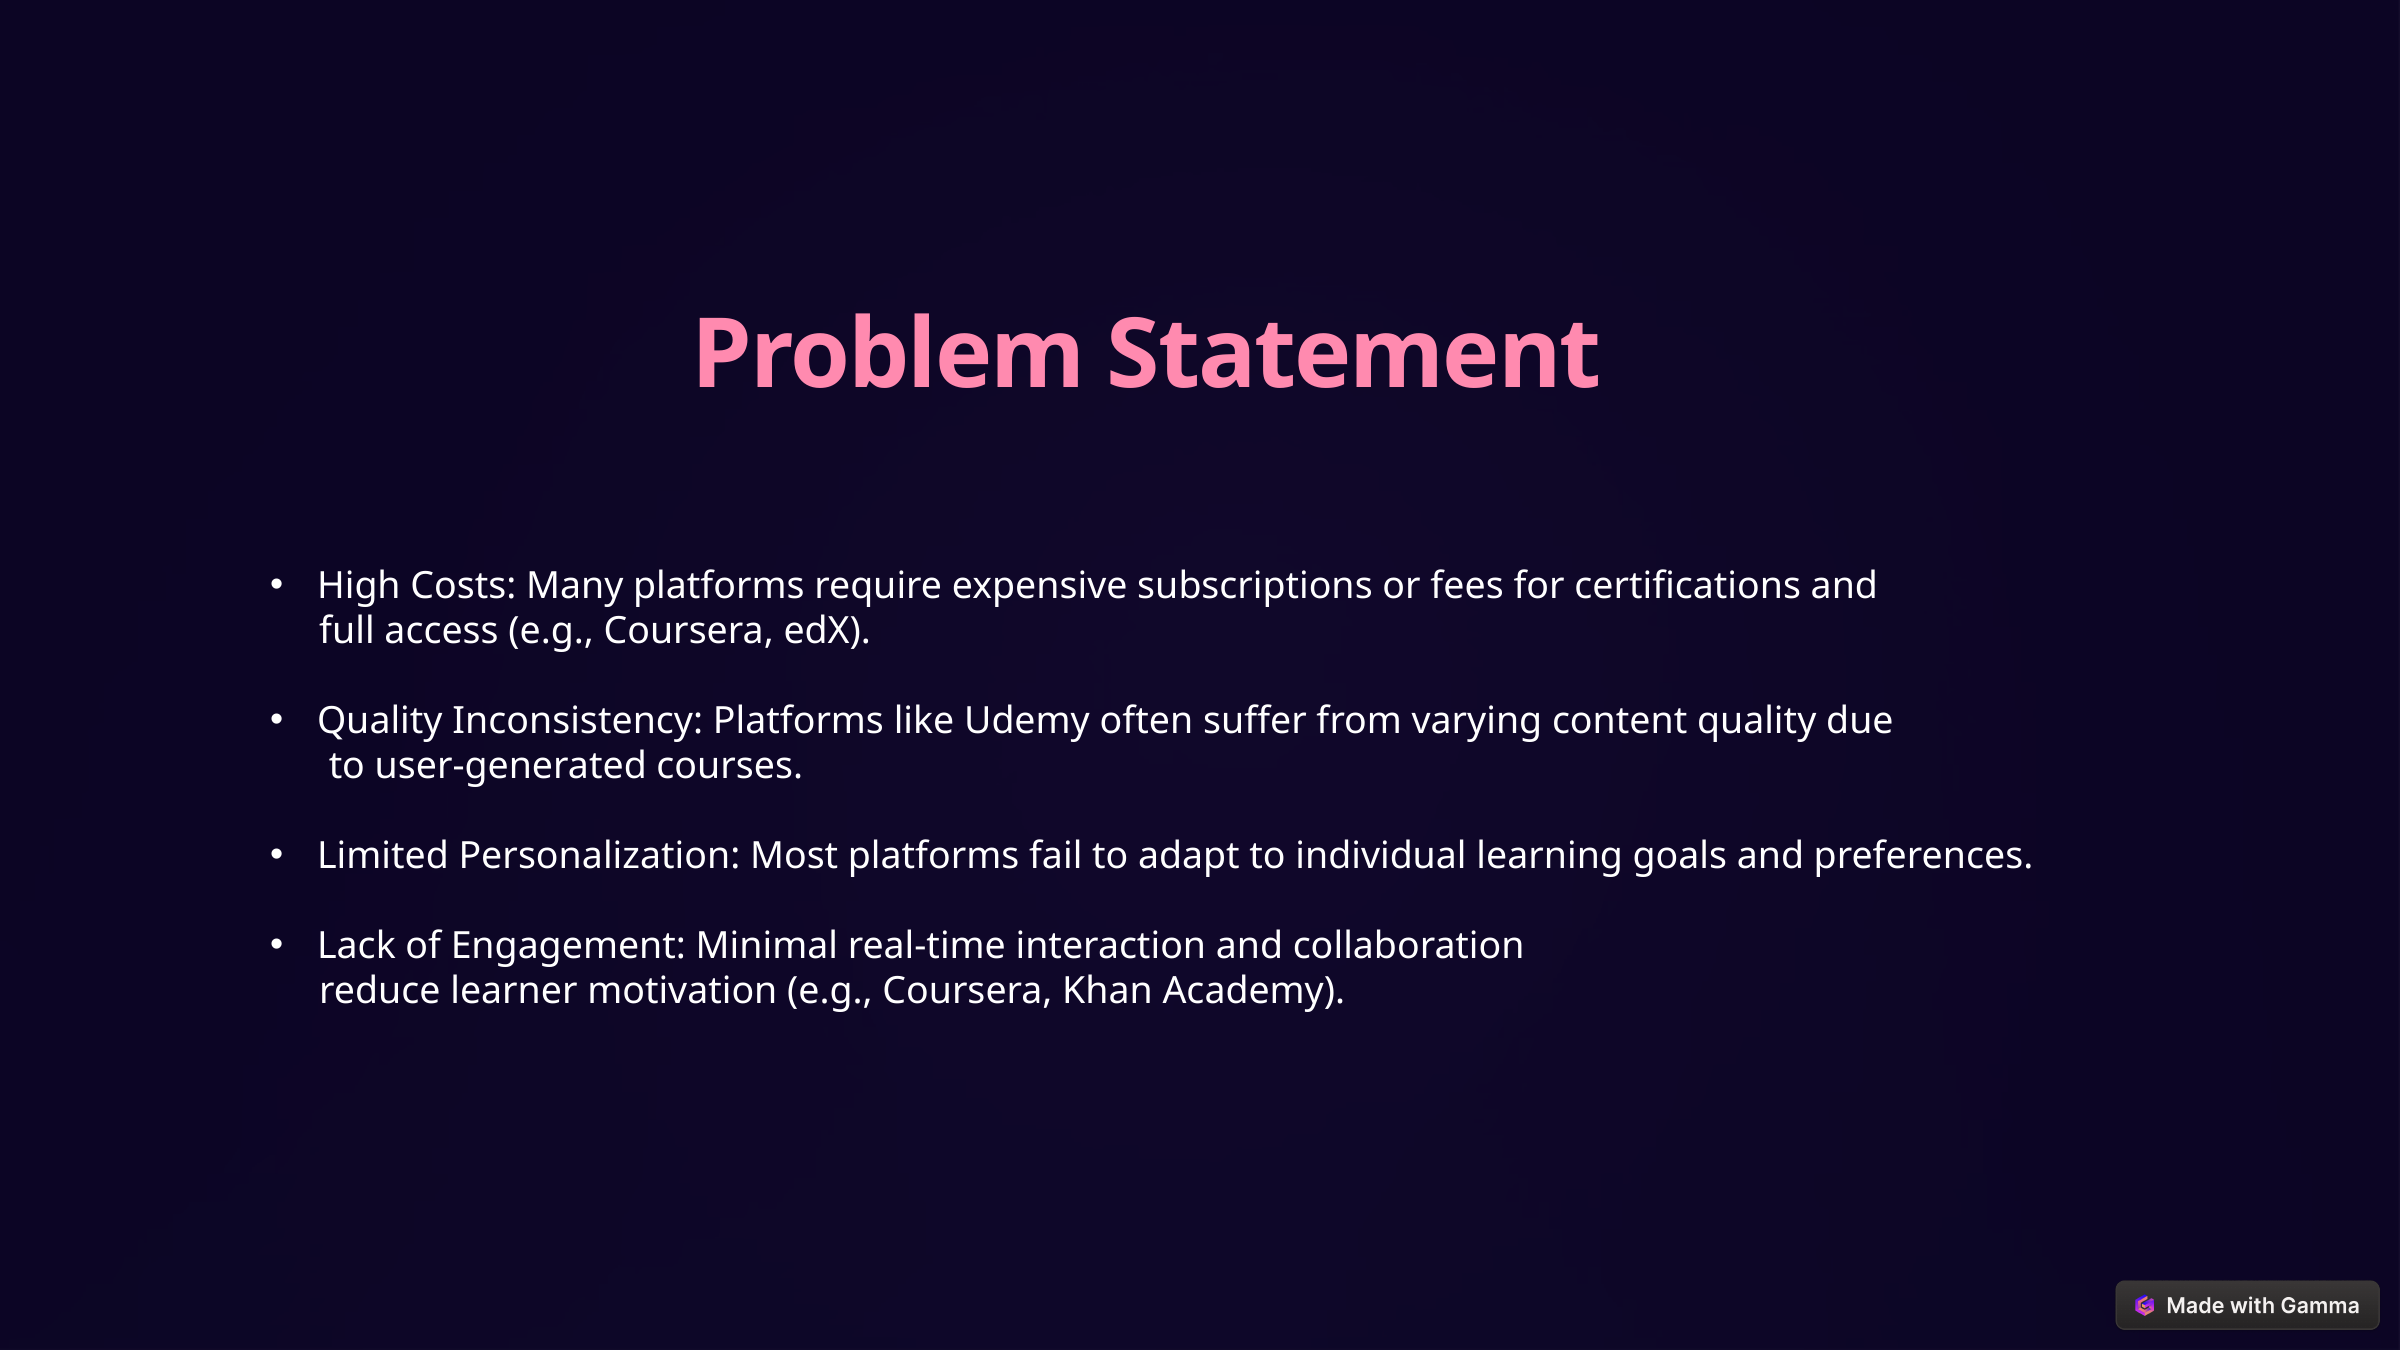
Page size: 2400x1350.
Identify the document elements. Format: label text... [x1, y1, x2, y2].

picture [2106, 1271, 2389, 1339]
text_box High Costs: Many platforms require expensive subscriptions or fees for certifications and full access (e.g., Coursera, edX). Quality Inconsistency: Platforms like Udemy often suffer from varying content quality due to user-generated courses. Limited Personalization: Most platforms fail to adapt to individual learning goals and preferences. Lack of Engagement: Minimal real-time interaction and collaboration reduce learner motivation (e.g., Coursera, Khan Academy). [255, 553, 2050, 1019]
text_box Problem Statement [676, 277, 1877, 414]
